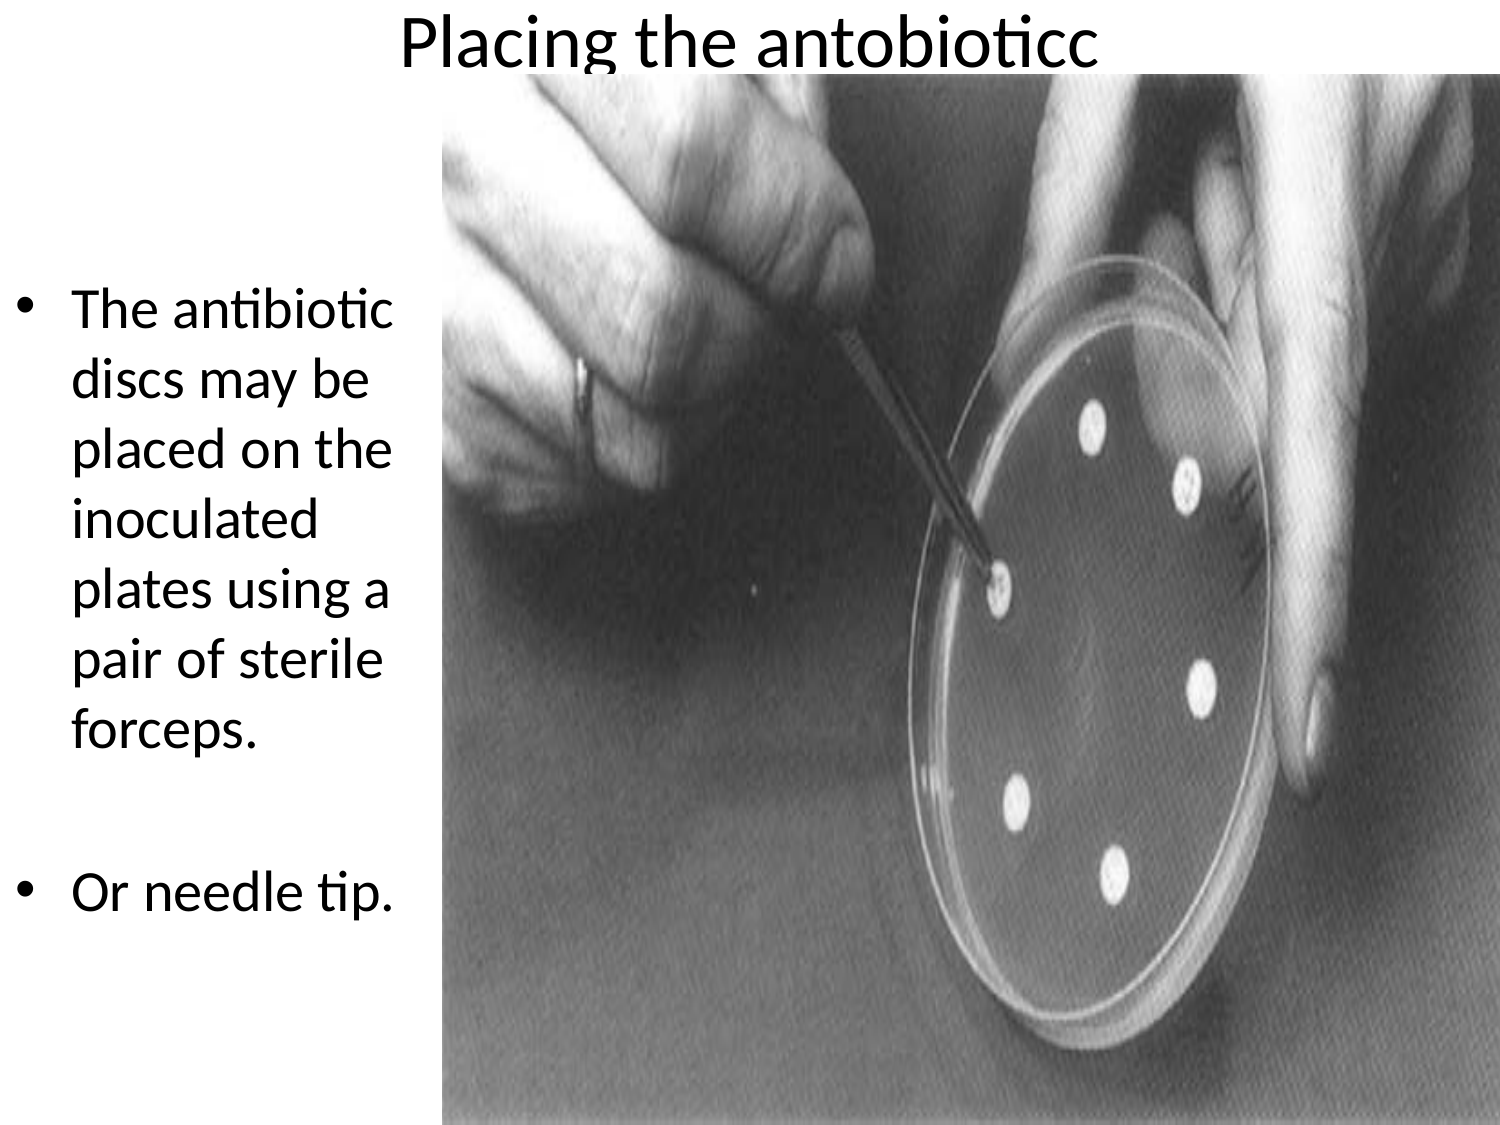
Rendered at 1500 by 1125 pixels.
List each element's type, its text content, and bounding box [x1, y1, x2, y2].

list The antibiotic discs may be placed on the inoculated plates using a pair of sterile forceps. Or needle tip. [0, 262, 431, 1005]
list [442, 74, 1500, 1125]
title Placing the antobioticc [75, 0, 1425, 90]
